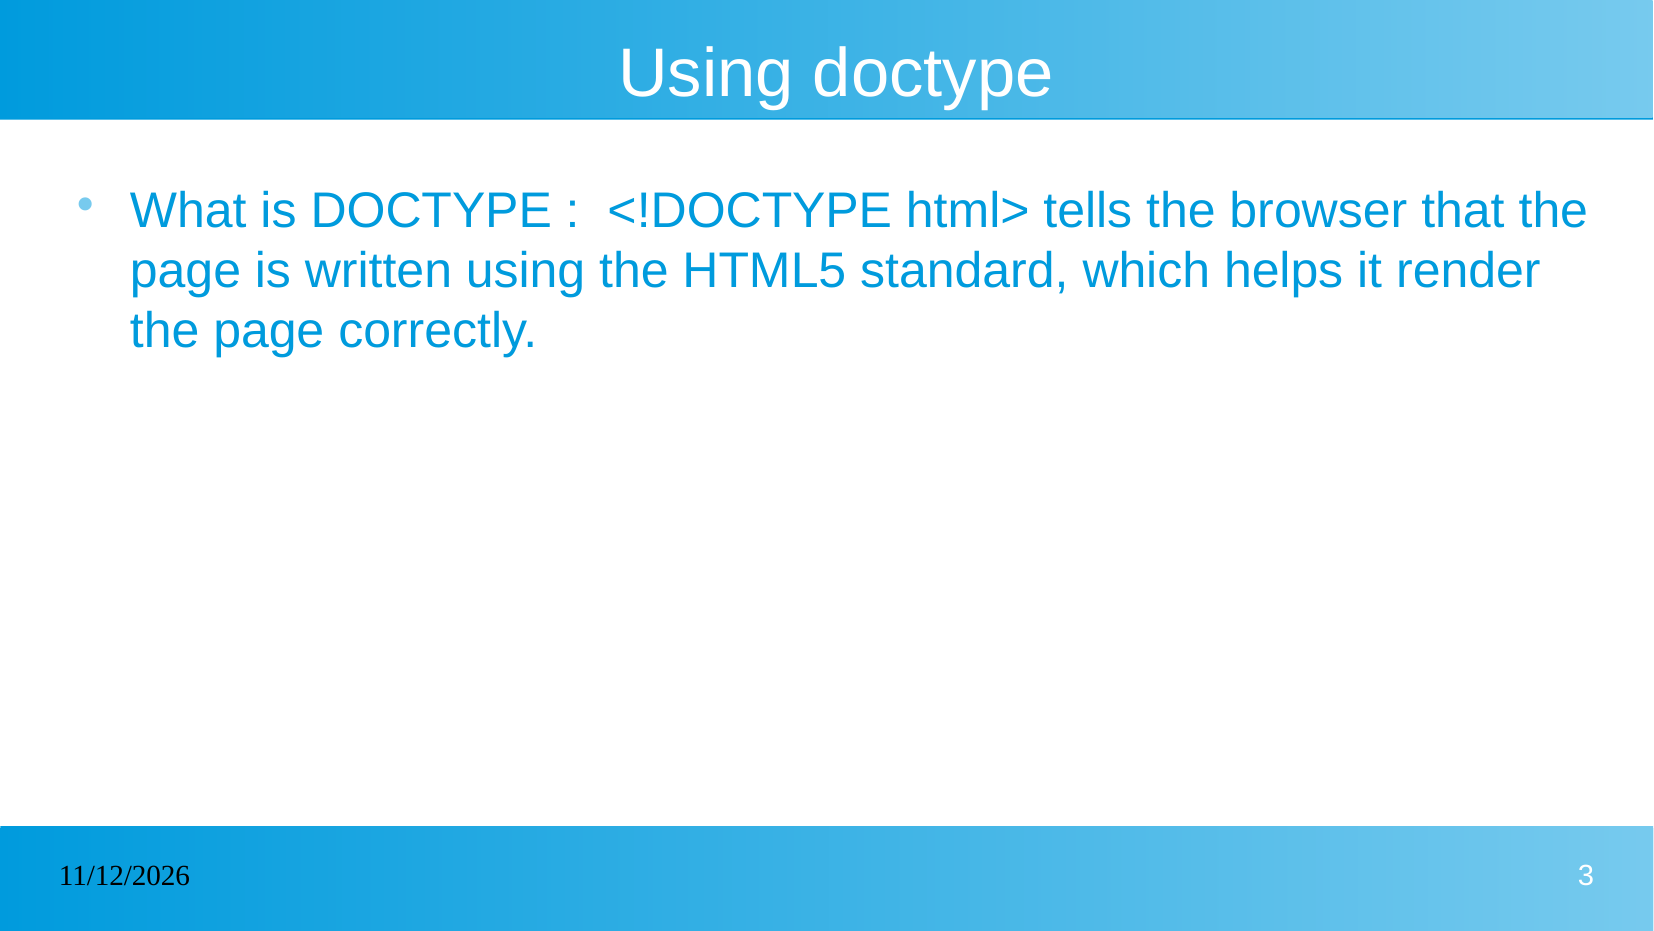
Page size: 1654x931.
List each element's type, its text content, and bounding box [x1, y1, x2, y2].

title Using doctype [59, 29, 1595, 108]
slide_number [59, 856, 443, 916]
slide_number 3 [1210, 856, 1595, 916]
list What is DOCTYPE : <!DOCTYPE html> tells the browser that the page is written using the HTML5 standard, which helps it render the page correctly. [59, 177, 1595, 768]
